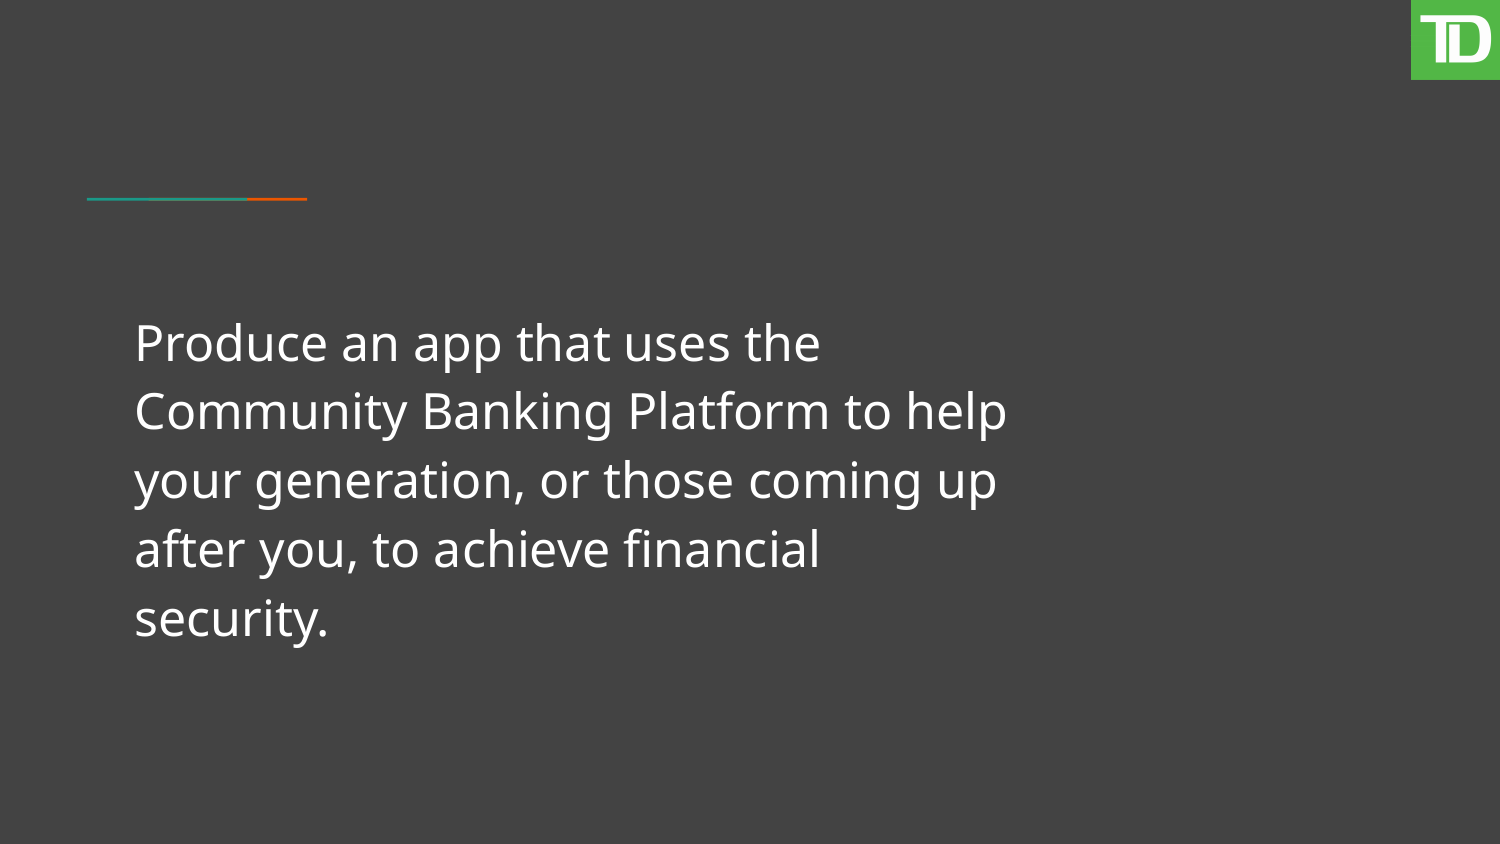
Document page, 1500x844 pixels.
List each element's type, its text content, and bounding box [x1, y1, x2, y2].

list Produce an app that uses the Community Banking Platform to help your generation, or those coming up after you, to achieve financial security. [119, 286, 1039, 502]
picture [1411, 0, 1500, 80]
